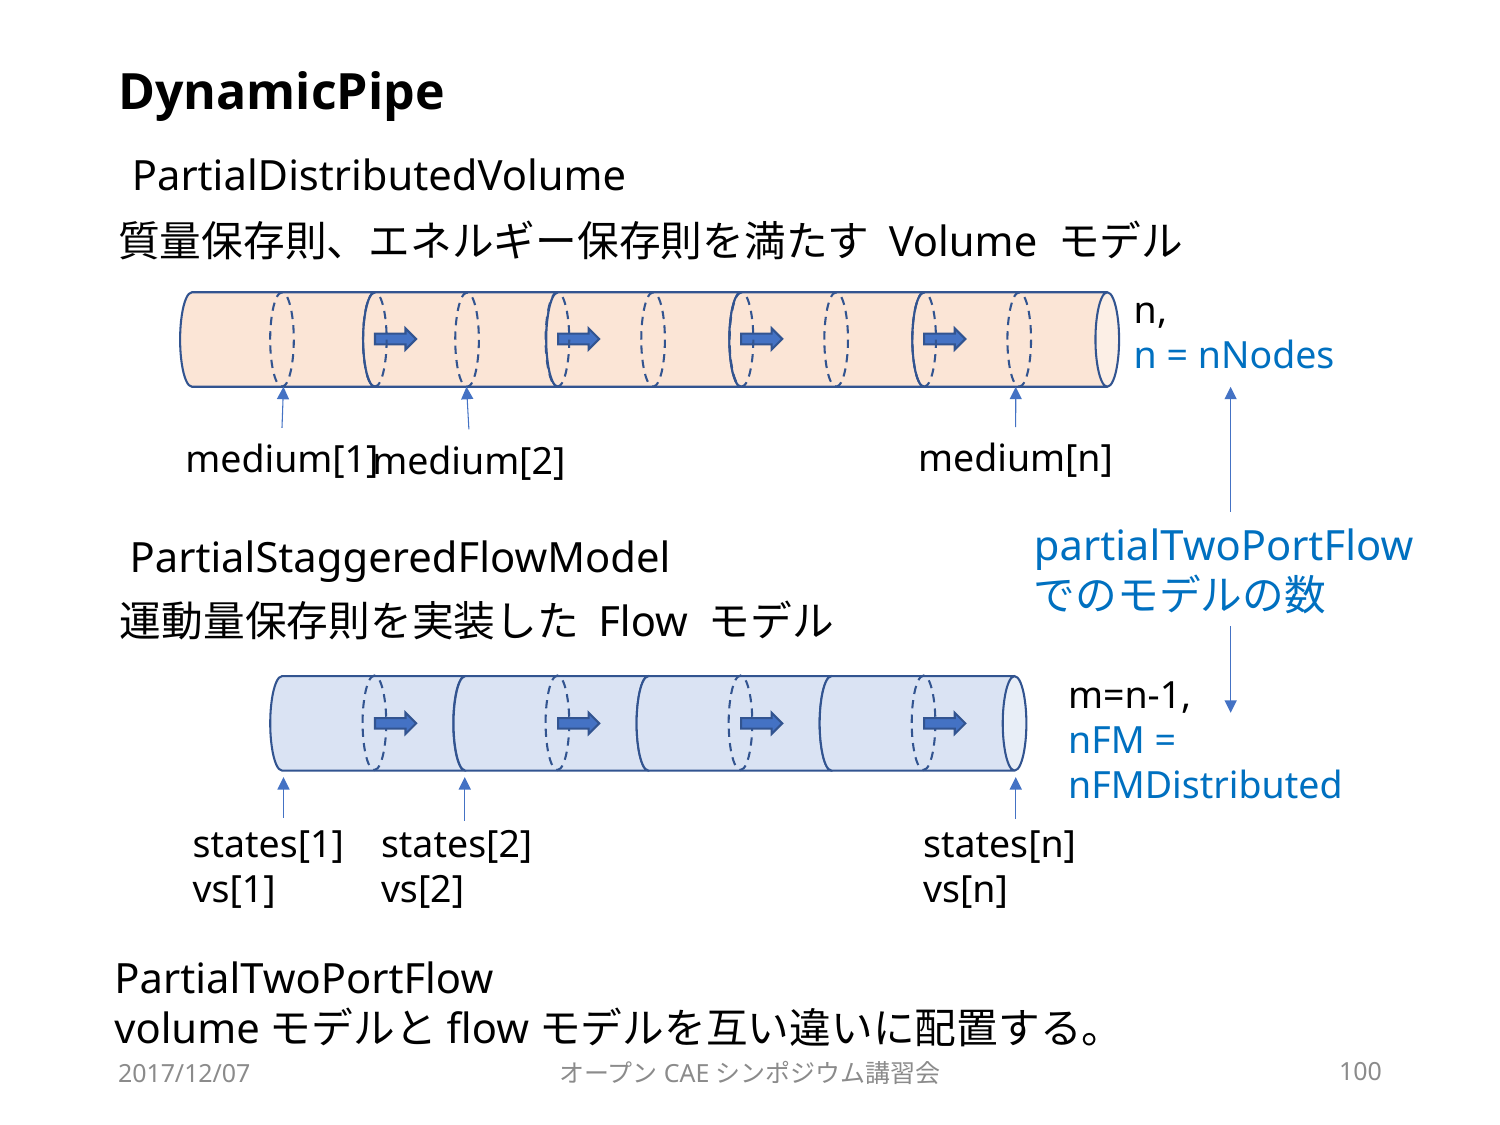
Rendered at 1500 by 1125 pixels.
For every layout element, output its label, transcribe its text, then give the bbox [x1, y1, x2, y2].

text_box [361, 291, 388, 388]
text_box [926, 291, 1017, 388]
text_box [640, 291, 666, 388]
text_box PartialStaggeredFlowModel [114, 523, 686, 587]
text_box [387, 325, 418, 353]
text_box [655, 291, 739, 388]
text_box [544, 291, 571, 388]
text_box PartialDistributedVolume [117, 141, 642, 206]
text_box [179, 291, 280, 388]
title DynamicPipe [103, 59, 1397, 142]
text_box states[2] vs[2] [366, 813, 577, 918]
text_box [740, 710, 784, 737]
text_box states[1] vs[1] [177, 813, 366, 918]
text_box [924, 674, 1028, 772]
text_box [269, 675, 374, 772]
text_box [754, 325, 784, 353]
text_box [284, 291, 373, 388]
text_box PartialTwoPortFlow volumeモデルとflowモデルを互い違いに配置する。 [99, 944, 1139, 1060]
text_box 質量保存則、エネルギー保存則を満たす Volume モデル [103, 207, 1422, 273]
text_box [570, 325, 601, 353]
text_box states[n] vs[n] [908, 813, 1119, 918]
text_box [469, 291, 555, 388]
text_box [1006, 291, 1033, 388]
text_box [741, 675, 830, 772]
text_box 運動量保存則を実装した Flow モデル [105, 587, 849, 653]
text_box [823, 291, 850, 388]
text_box [727, 674, 754, 772]
text_box [818, 675, 923, 772]
text_box partialTwoPortFlow でのモデルの数 [1019, 511, 1443, 627]
text_box [361, 674, 388, 772]
text_box [557, 710, 601, 737]
text_box [838, 291, 922, 388]
text_box medium[1] [170, 427, 394, 488]
text_box [373, 710, 418, 737]
text_box [269, 291, 295, 388]
text_box [544, 674, 571, 772]
text_box m=n-1, nFM = nFMDistributed [1053, 664, 1472, 814]
text_box medium[2] [357, 429, 581, 489]
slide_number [103, 1042, 441, 1103]
text_box [375, 675, 463, 772]
slide_number 100 [1059, 1042, 1397, 1103]
text_box [558, 675, 646, 772]
text_box [911, 291, 937, 388]
text_box [377, 291, 465, 388]
footer オープンCAEシンポジウム講習会 [496, 1042, 1004, 1103]
text_box [936, 325, 967, 353]
text_box [910, 674, 937, 772]
text_box [923, 710, 967, 737]
text_box [728, 291, 755, 388]
text_box medium[n] [903, 427, 1128, 487]
text_box [635, 675, 740, 772]
text_box [559, 291, 651, 388]
text_box [1021, 291, 1119, 388]
text_box [452, 675, 557, 772]
text_box n, n = nNodes [1119, 278, 1406, 384]
text_box [743, 291, 834, 388]
text_box [454, 291, 480, 388]
